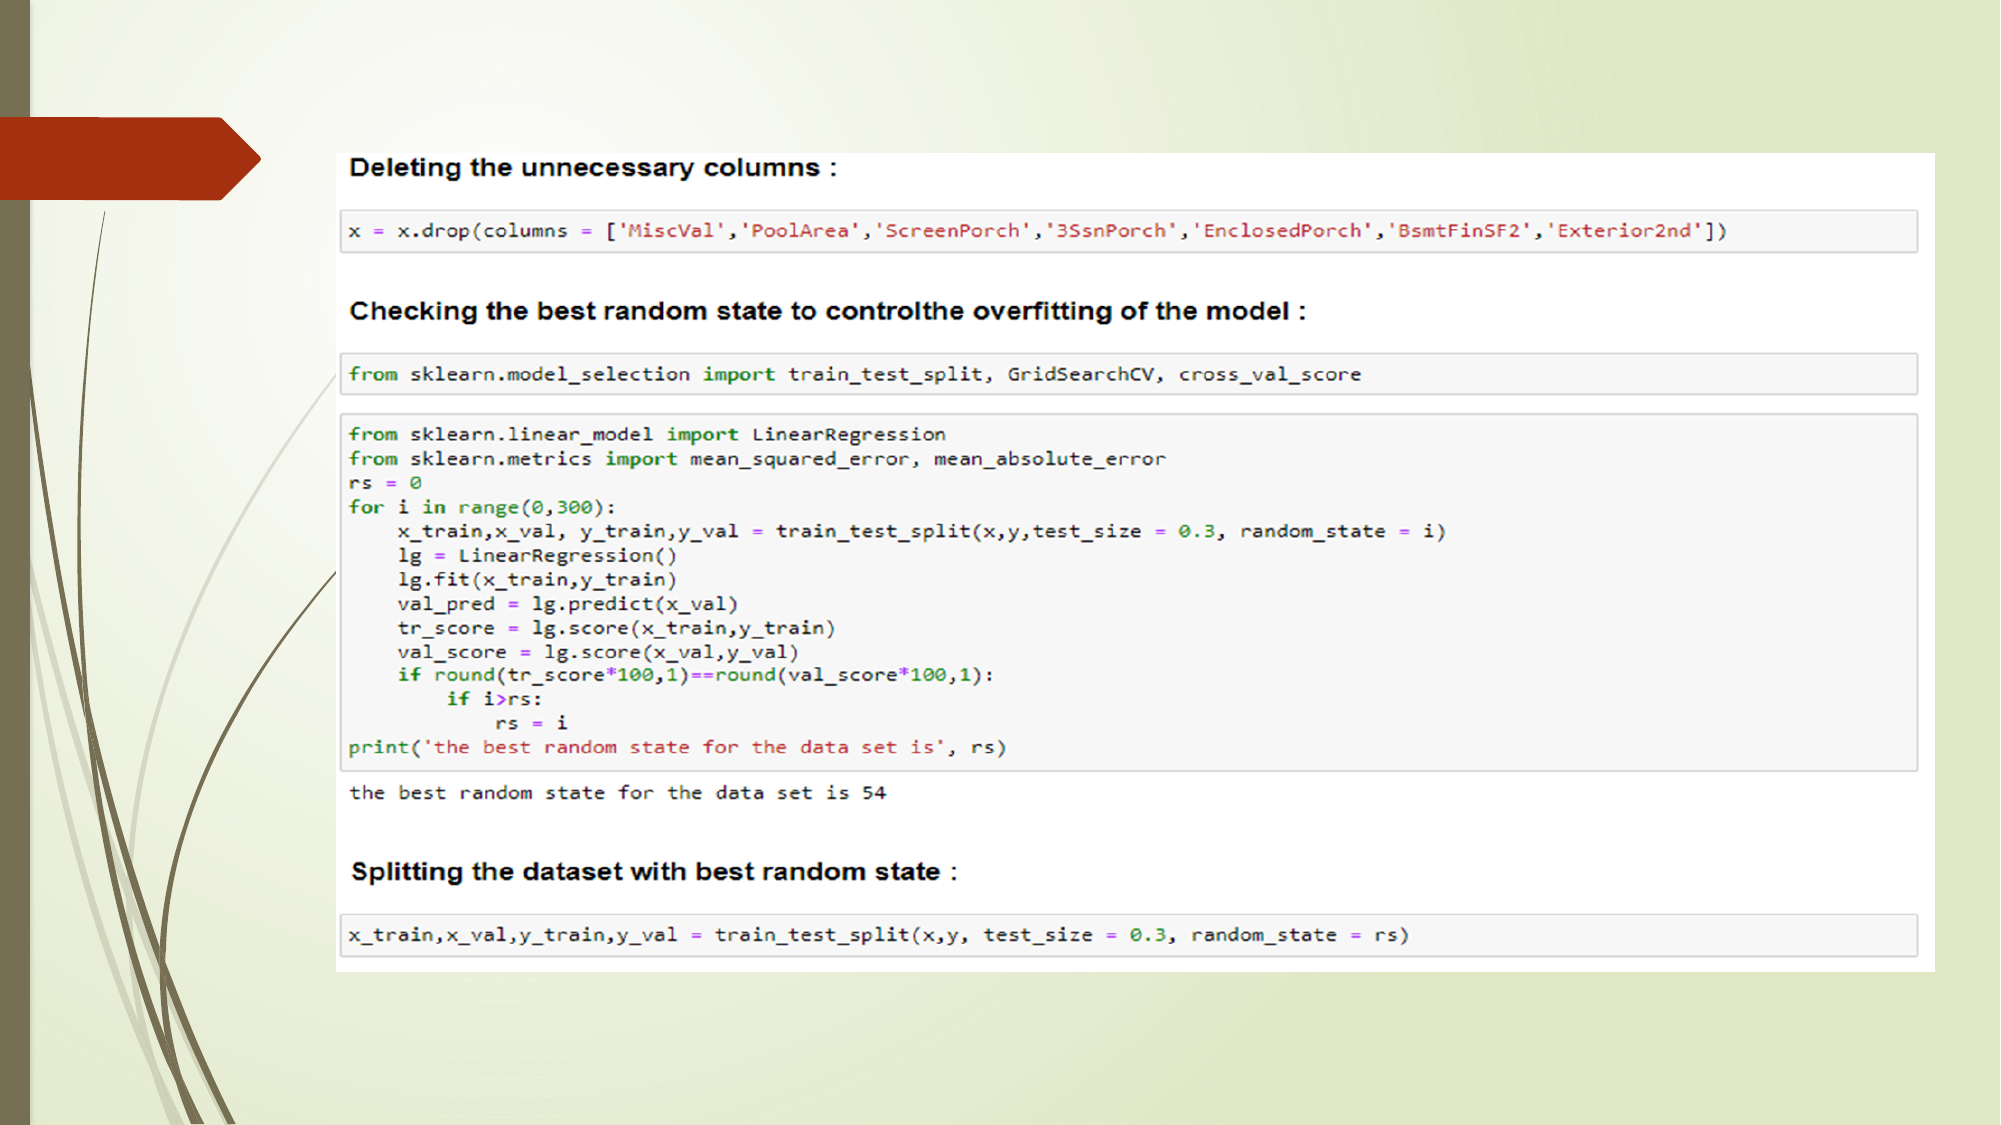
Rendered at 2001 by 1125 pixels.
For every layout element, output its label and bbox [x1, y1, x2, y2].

list [336, 153, 1935, 972]
